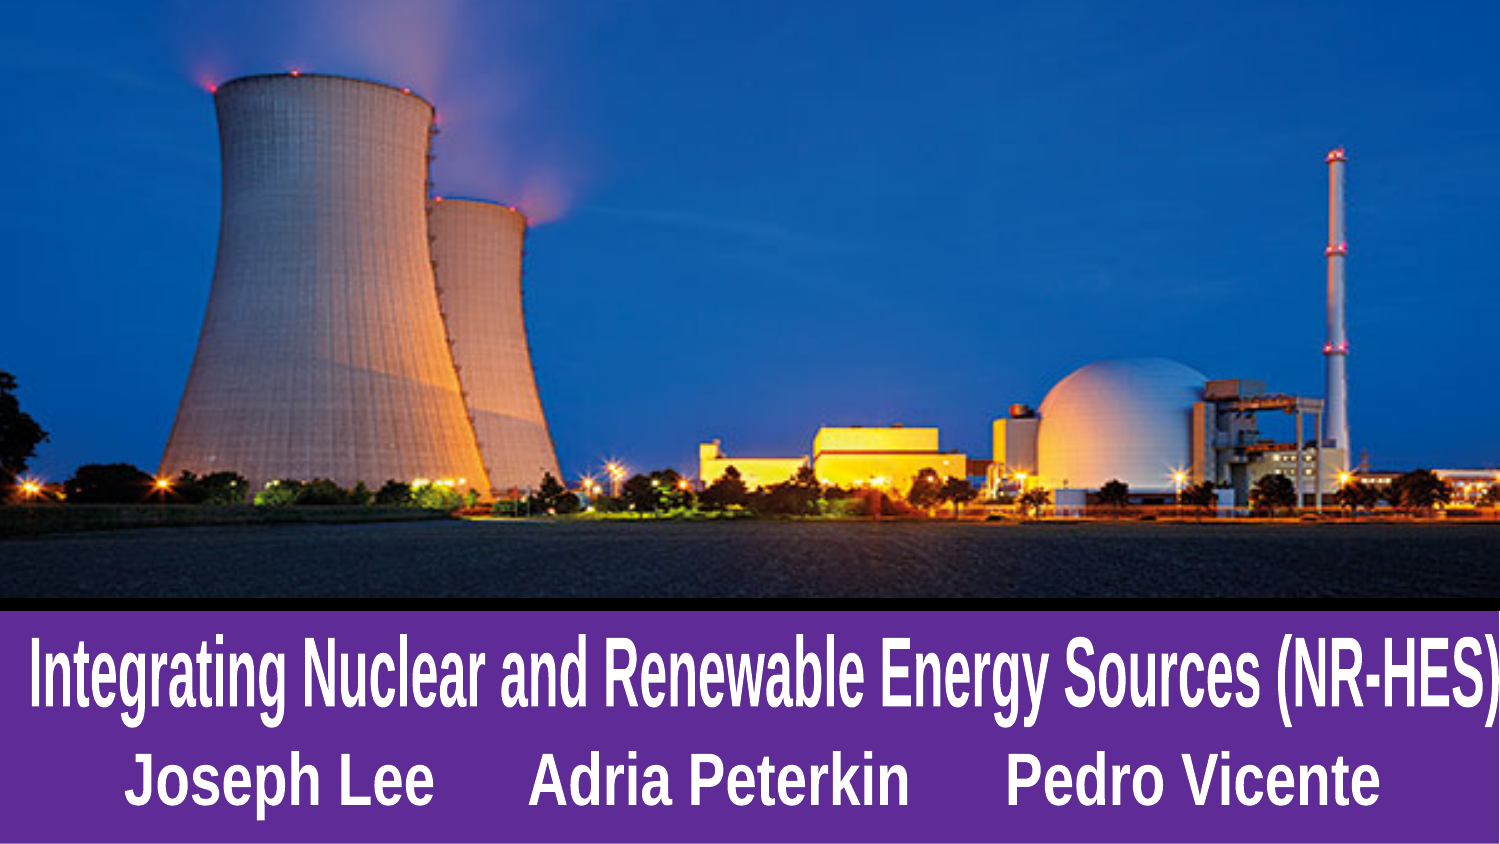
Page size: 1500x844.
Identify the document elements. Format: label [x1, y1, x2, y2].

picture [0, 605, 1500, 612]
picture [0, 0, 1500, 603]
text_box [0, 619, 1499, 844]
